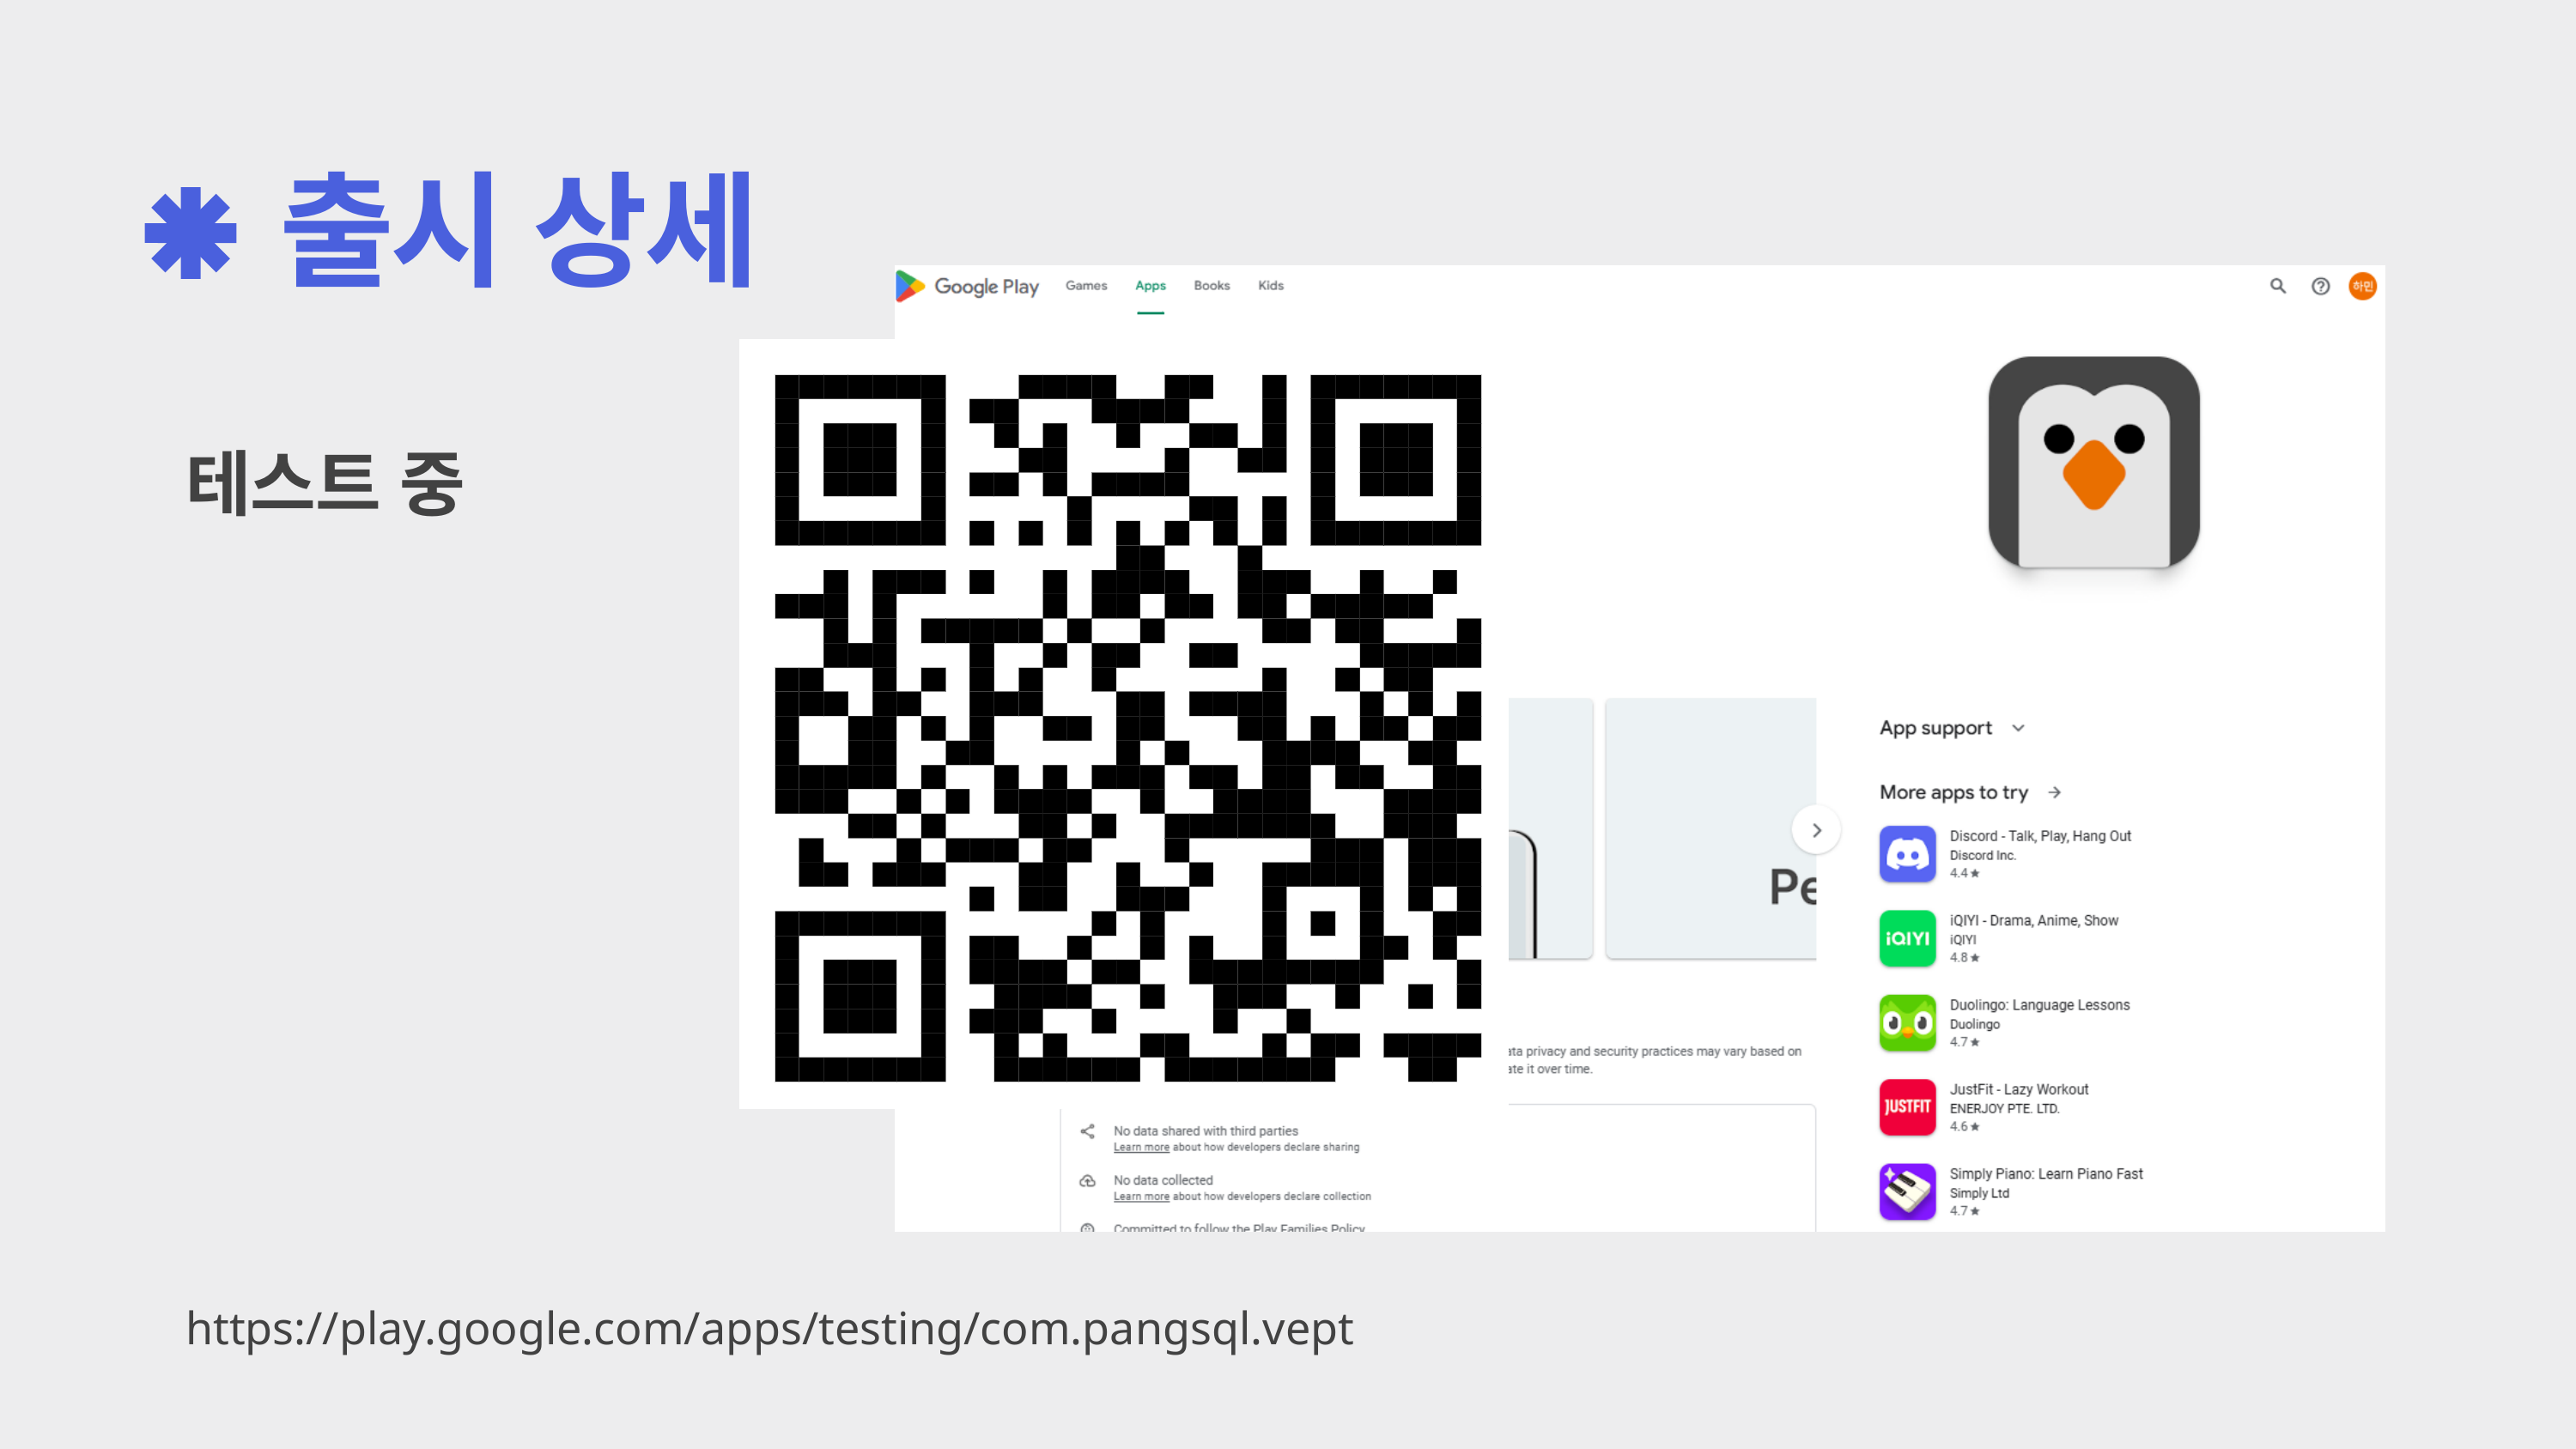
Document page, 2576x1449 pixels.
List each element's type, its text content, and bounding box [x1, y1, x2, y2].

text_box 출시 상세 [279, 177, 1125, 303]
picture [739, 265, 2386, 1232]
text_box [185, 431, 1793, 1351]
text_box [144, 186, 237, 280]
